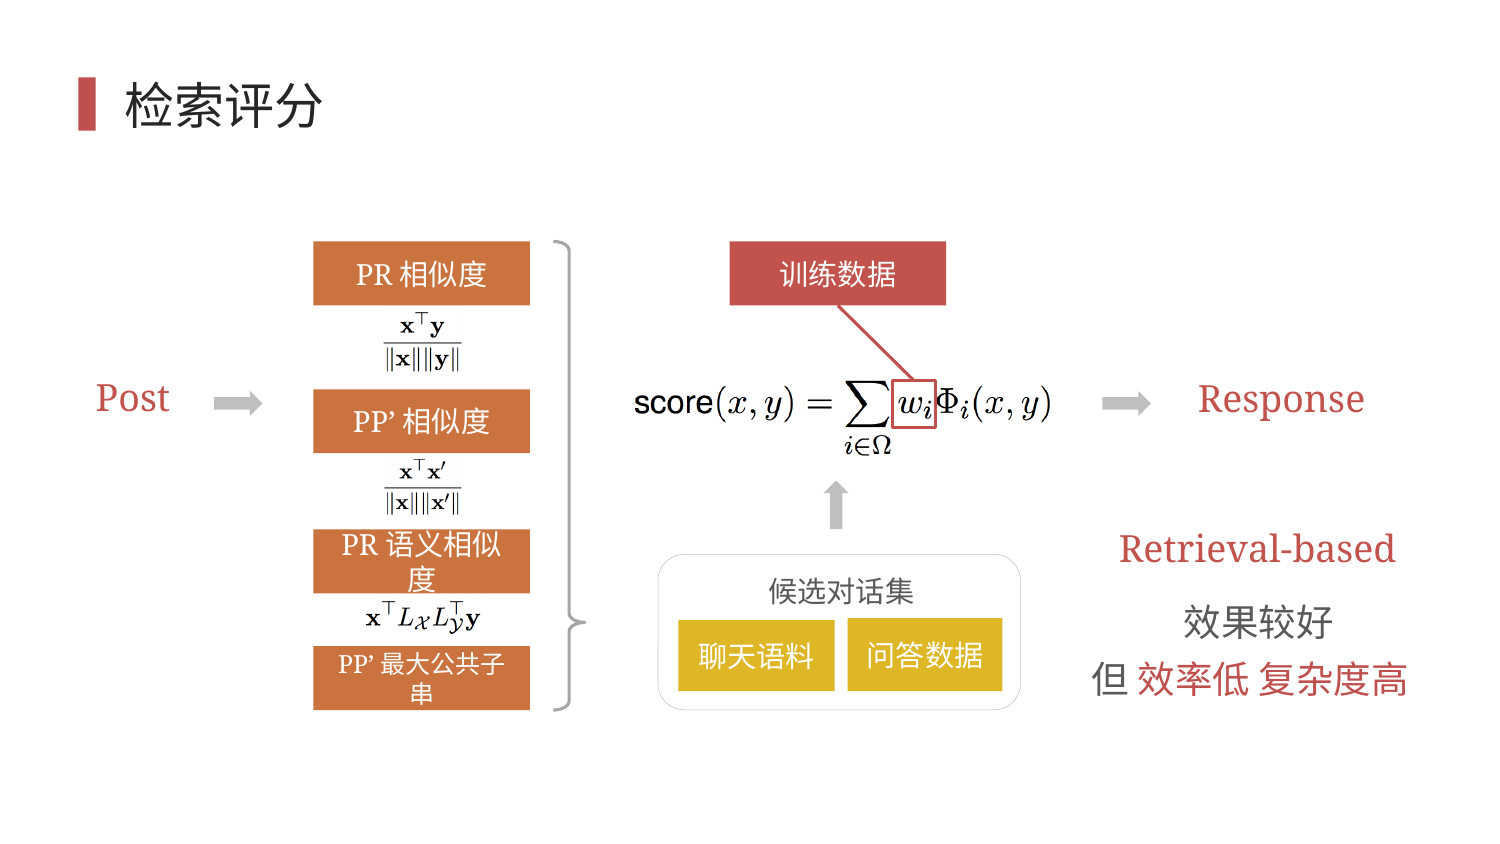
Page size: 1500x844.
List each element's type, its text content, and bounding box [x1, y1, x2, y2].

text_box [837, 305, 915, 381]
text_box [553, 240, 586, 711]
text_box [655, 552, 1023, 712]
picture [381, 308, 464, 377]
title 检索评分 [75, 33, 1425, 175]
text_box Retrieval-based [1104, 517, 1412, 578]
text_box PR语义相似度 [311, 527, 532, 595]
text_box [821, 478, 851, 532]
text_box [1100, 388, 1153, 418]
text_box PP’相似度 [311, 387, 532, 455]
text_box 候选对话集 [753, 562, 930, 616]
text_box PP’最大公共子串 [311, 644, 532, 712]
text_box 效果较好 但 效率低 复杂度高 [1076, 586, 1424, 708]
text_box 训练数据 [727, 239, 948, 307]
text_box [76, 75, 98, 133]
text_box Post [80, 367, 186, 427]
text_box PR相似度 [311, 239, 532, 307]
text_box [211, 388, 265, 418]
picture [381, 456, 464, 518]
picture [362, 596, 482, 636]
text_box Response [1183, 367, 1381, 428]
picture [628, 375, 1053, 460]
